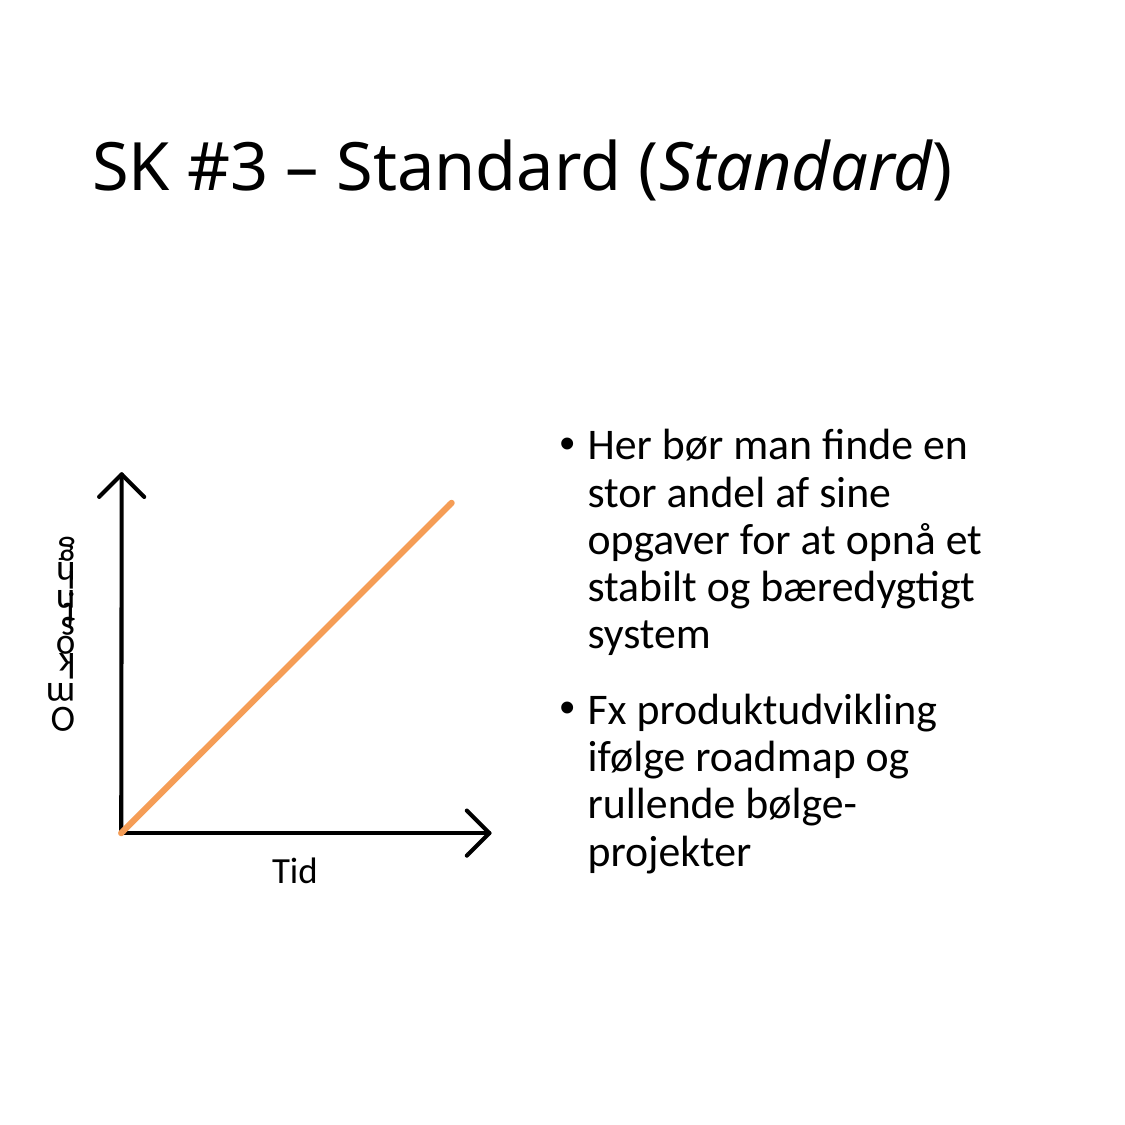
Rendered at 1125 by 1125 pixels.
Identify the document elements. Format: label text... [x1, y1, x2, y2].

title SK #3 – Standard (Standard) [77, 59, 1048, 278]
list Her bør man finde en stor andel af sine opgaver for at opnå et stabilt og bæredygtigt system Fx produktudvikling ifølge roadmap og rullende bølge-projekter [544, 414, 1016, 1008]
picture [41, 469, 494, 915]
